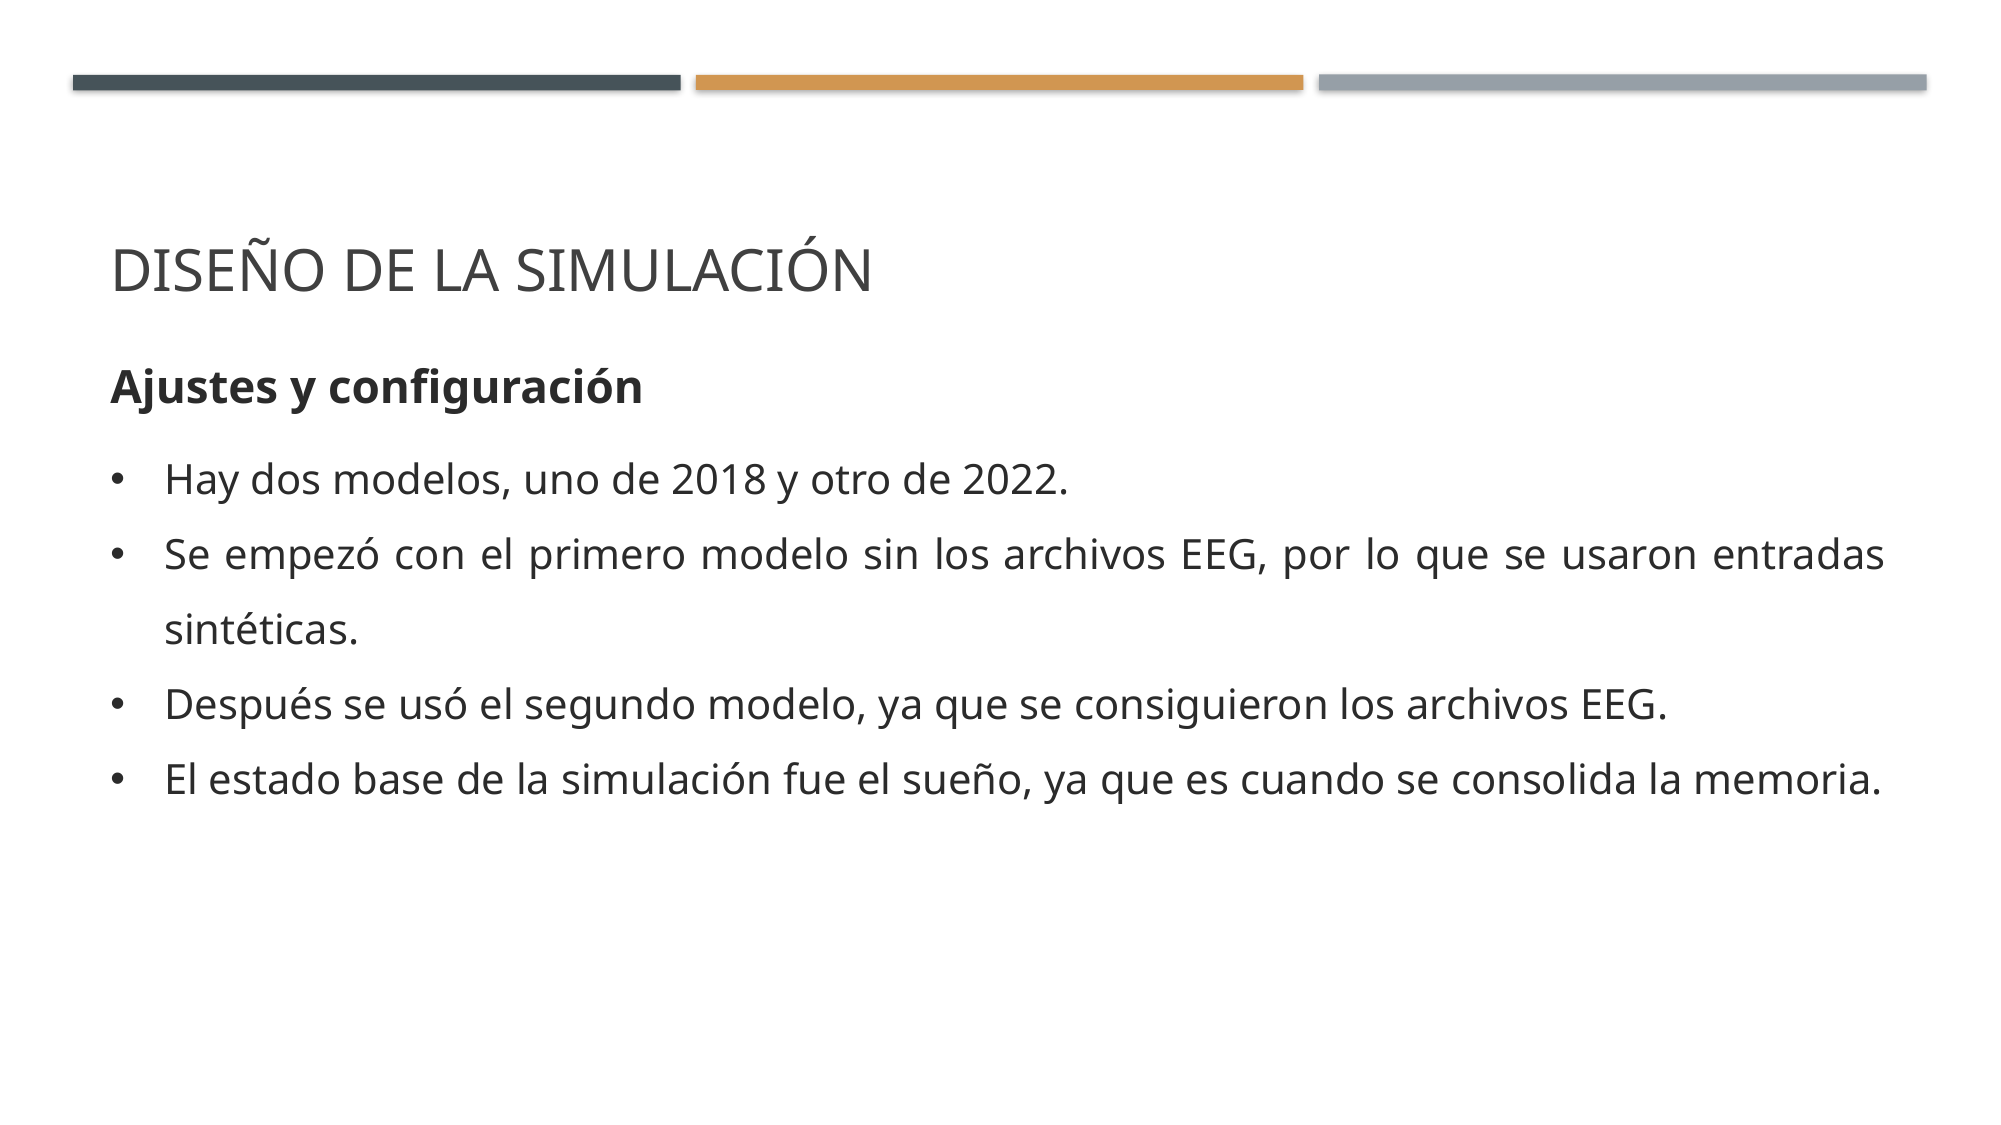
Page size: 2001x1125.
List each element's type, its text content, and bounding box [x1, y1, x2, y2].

title Diseño de la simulación [95, 115, 1905, 311]
text_box Hay dos modelos, uno de 2018 y otro de 2022. Se empezó con el primero modelo sin los archivos EEG, por lo que se usaron entradas sintéticas. Después se usó el segundo modelo, ya que se consiguieron los archivos EEG. El estado base de la simulación fue el sueño, ya que es cuando se consolida la memoria. [95, 420, 1902, 868]
text_box Ajustes y configuración [95, 342, 917, 420]
